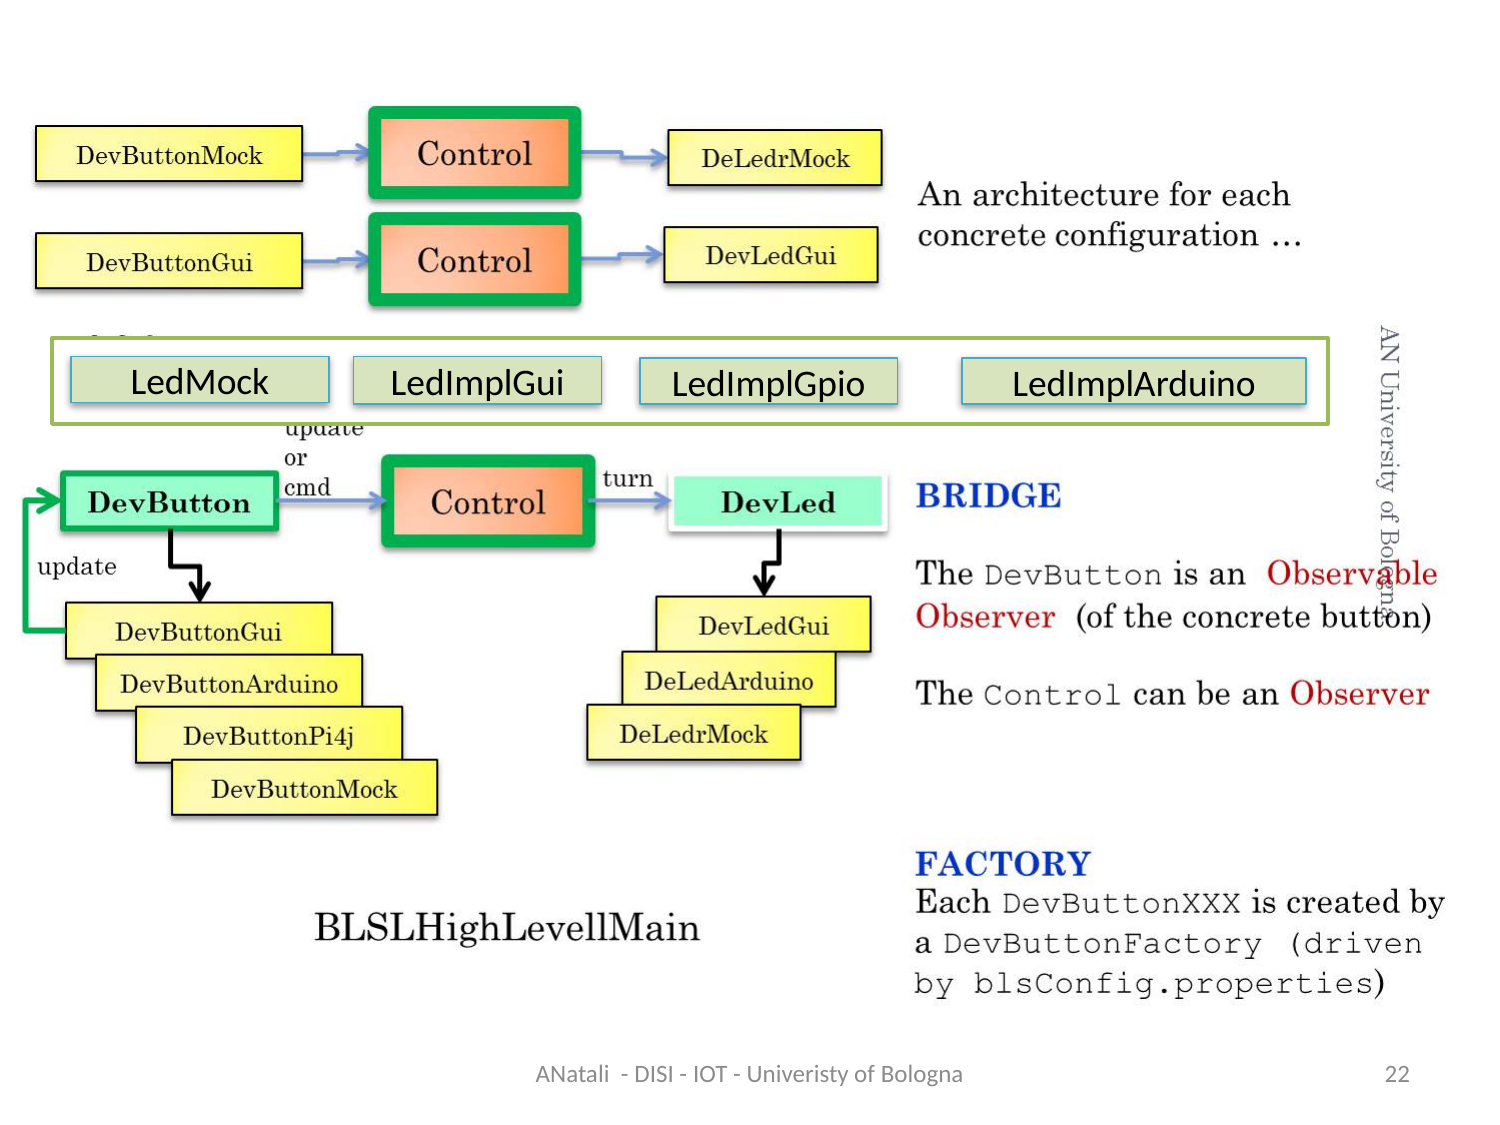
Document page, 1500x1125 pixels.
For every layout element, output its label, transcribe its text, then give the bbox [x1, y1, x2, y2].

slide_number 22 [1074, 1042, 1425, 1103]
picture [21, 101, 1479, 1024]
footer ANatali - DISI - IOT - Univeristy of Bologna [512, 1042, 988, 1103]
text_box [51, 337, 1329, 425]
